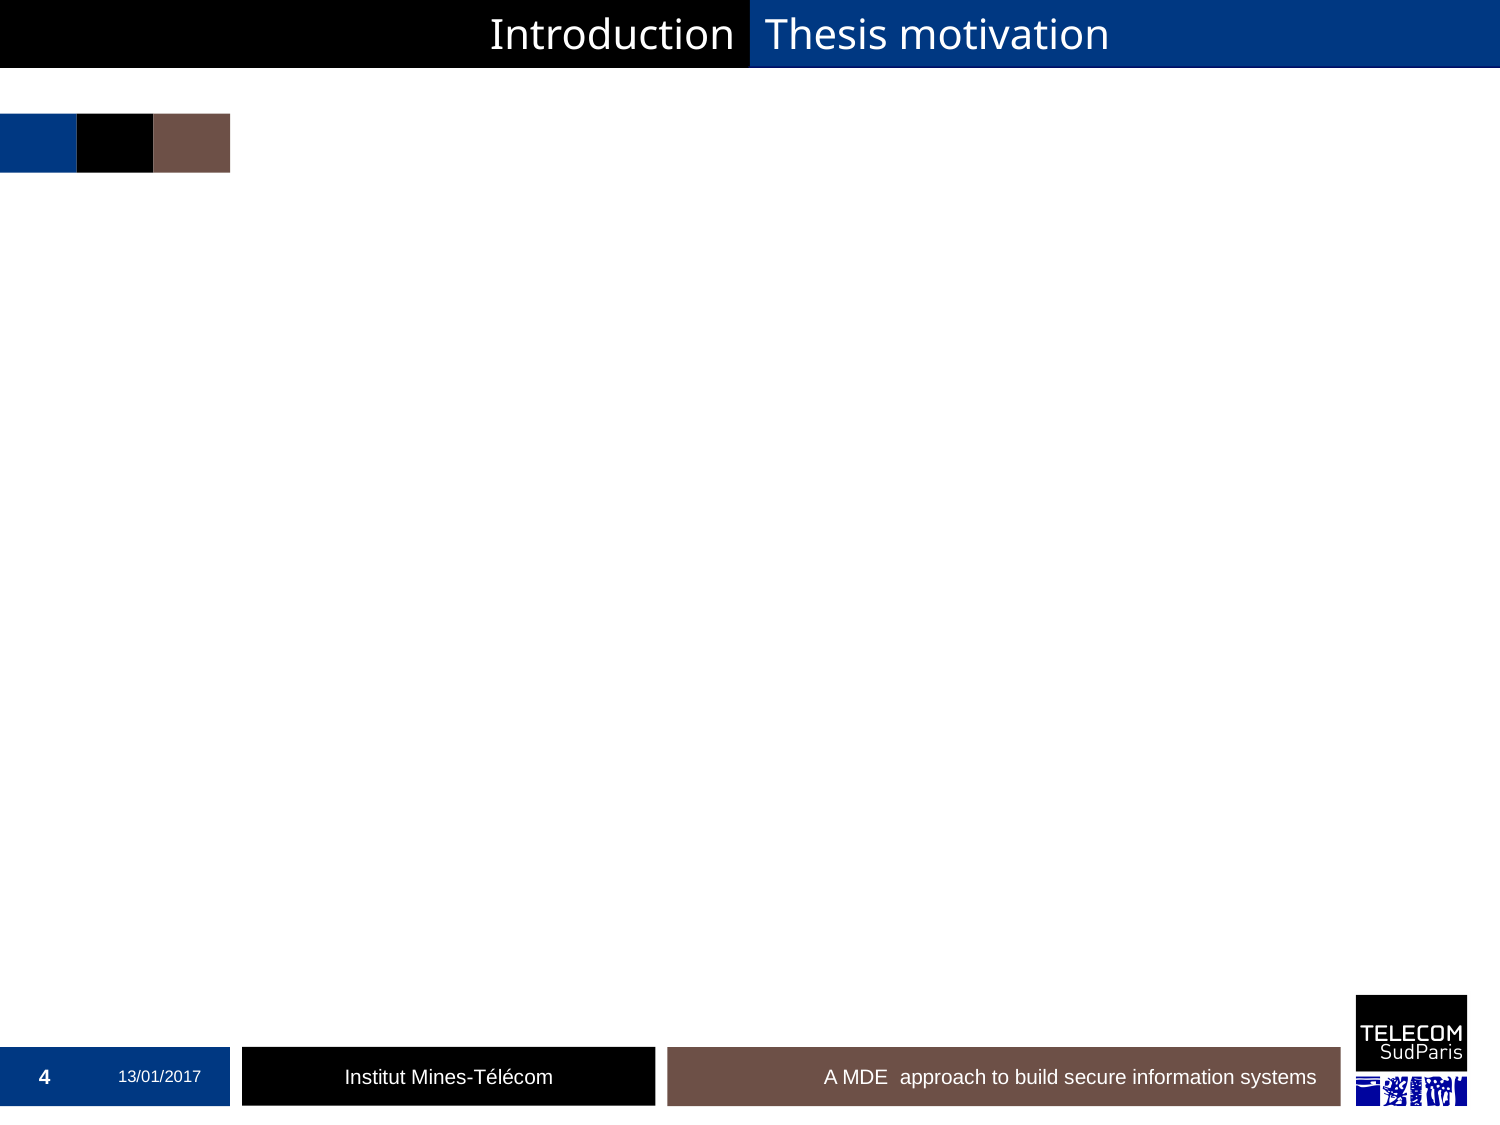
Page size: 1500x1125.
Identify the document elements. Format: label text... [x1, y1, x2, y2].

picture [1352, 991, 1471, 1110]
footer A MDE approach to build secure information systems [667, 1046, 1341, 1106]
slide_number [89, 1046, 232, 1106]
text_box Introduction [0, 0, 748, 68]
slide_number 4 [1, 1046, 89, 1106]
text_box Thesis motivation [748, 0, 1500, 68]
